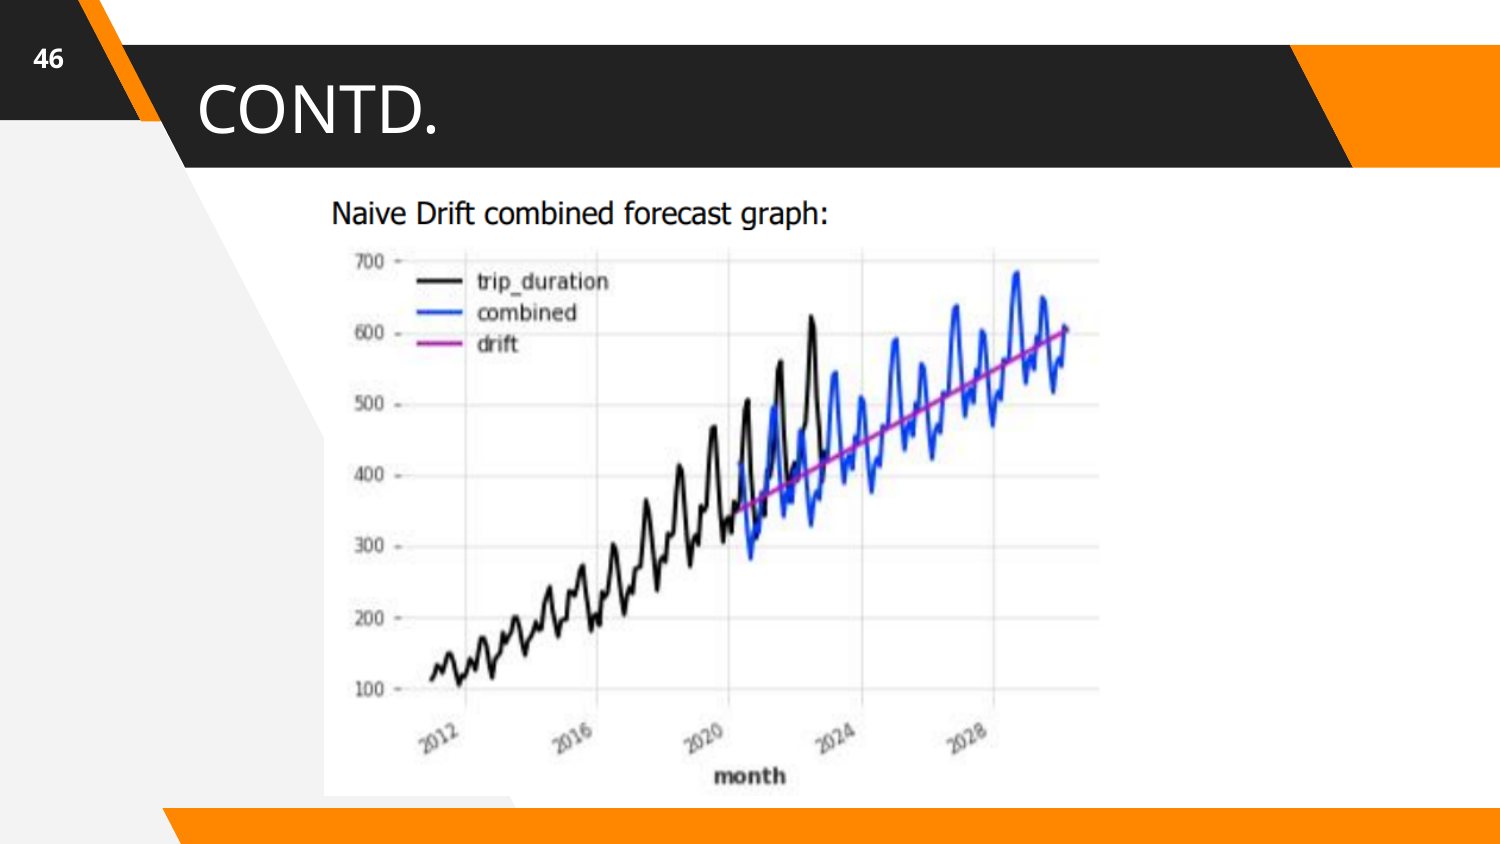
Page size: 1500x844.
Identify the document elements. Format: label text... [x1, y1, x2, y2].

picture [324, 185, 1127, 796]
slide_number 46 [0, 0, 98, 121]
title CONTD. [181, 45, 1285, 169]
